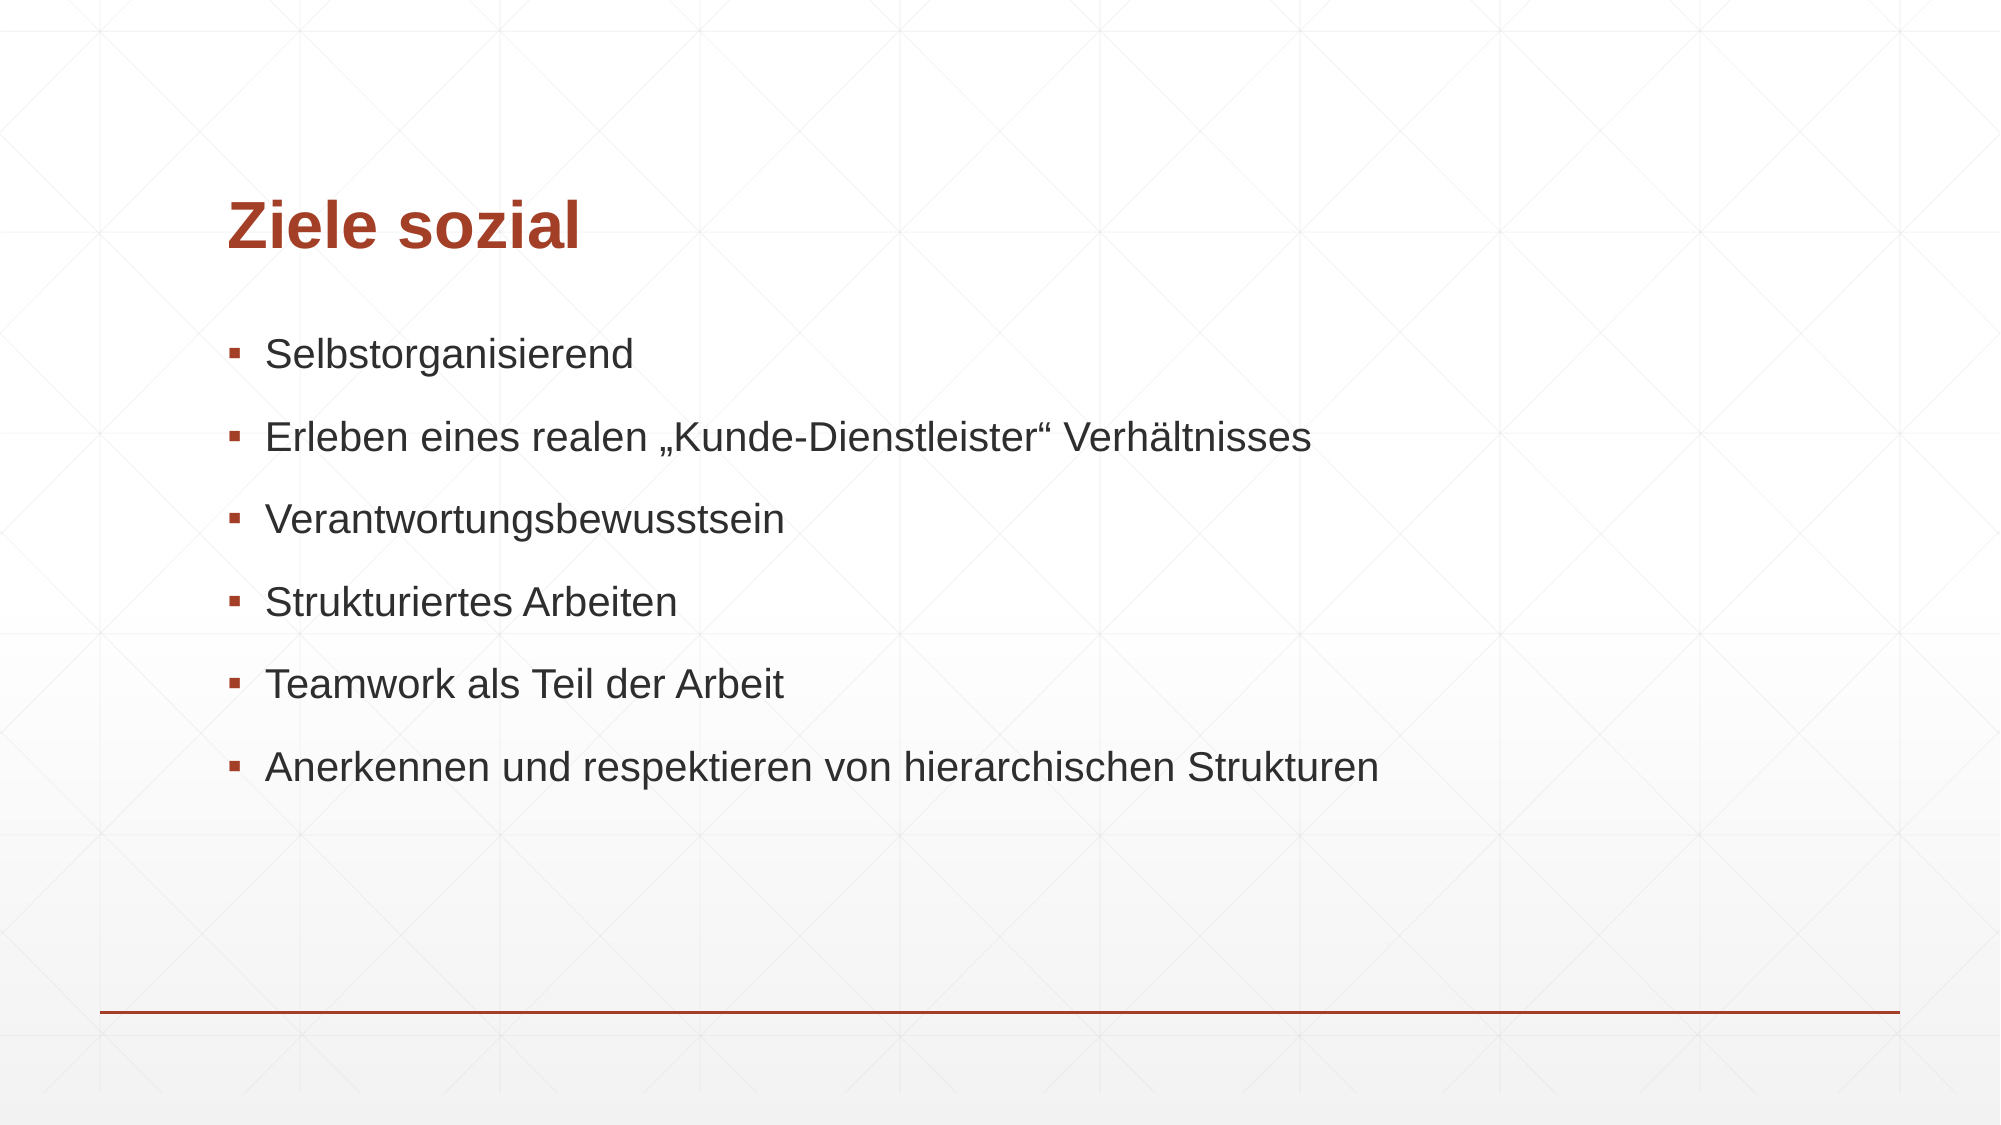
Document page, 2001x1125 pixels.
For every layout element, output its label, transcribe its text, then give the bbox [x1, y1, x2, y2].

title Ziele sozial [212, 82, 1788, 271]
list Selbstorganisierend Erleben eines realen „Kunde-Dienstleister“ Verhältnisses Verantwortungsbewusstsein Strukturiertes Arbeiten Teamwork als Teil der Arbeit Anerkennen und respektieren von hierarchischen Strukturen [212, 324, 1788, 950]
